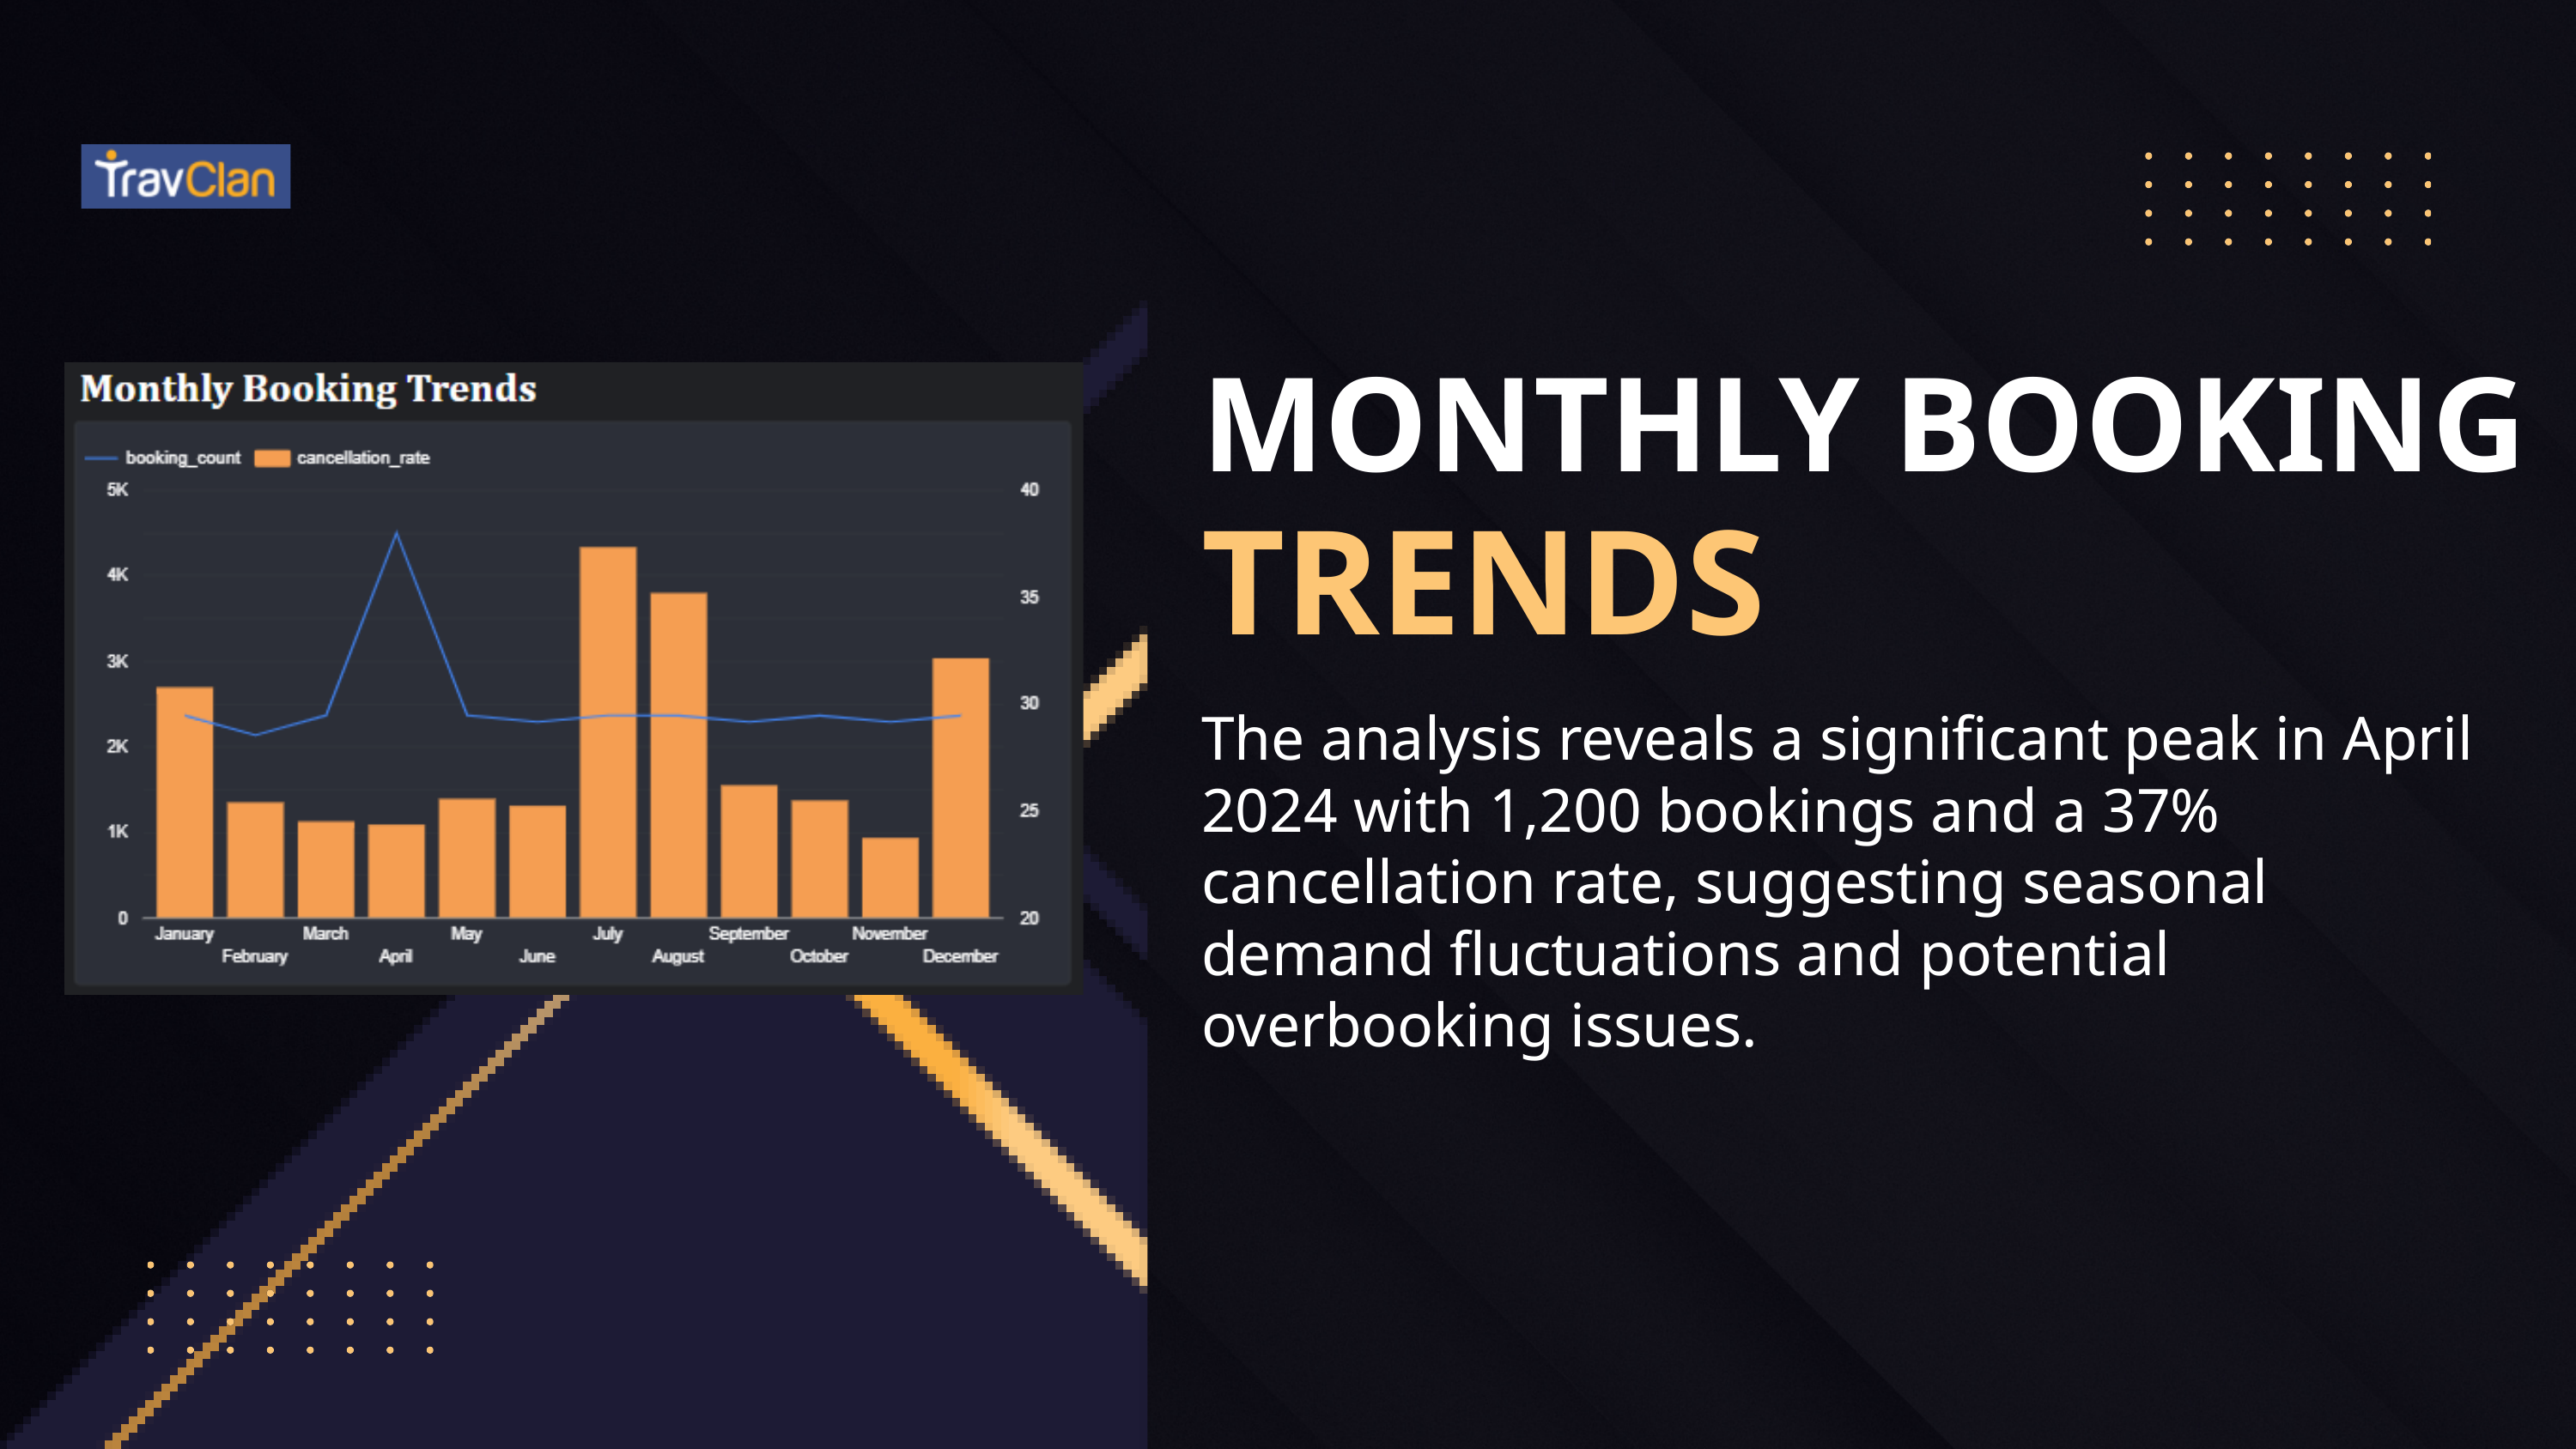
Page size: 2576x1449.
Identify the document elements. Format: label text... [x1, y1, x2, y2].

text_box MONTHLY BOOKING [1201, 315, 2576, 498]
text_box The analysis reveals a significant peak in April 2024 with 1,200 bookings and a 37% cancellation rate, suggesting seasonal demand fluctuations and potential overbooking issues. [1201, 700, 2499, 1131]
text_box TRENDS [1201, 461, 2391, 664]
text_box [0, 300, 1148, 1449]
text_box [64, 362, 1084, 995]
text_box [147, 1253, 434, 1354]
text_box [0, 0, 2576, 1449]
text_box [2145, 144, 2432, 246]
text_box [81, 144, 291, 209]
